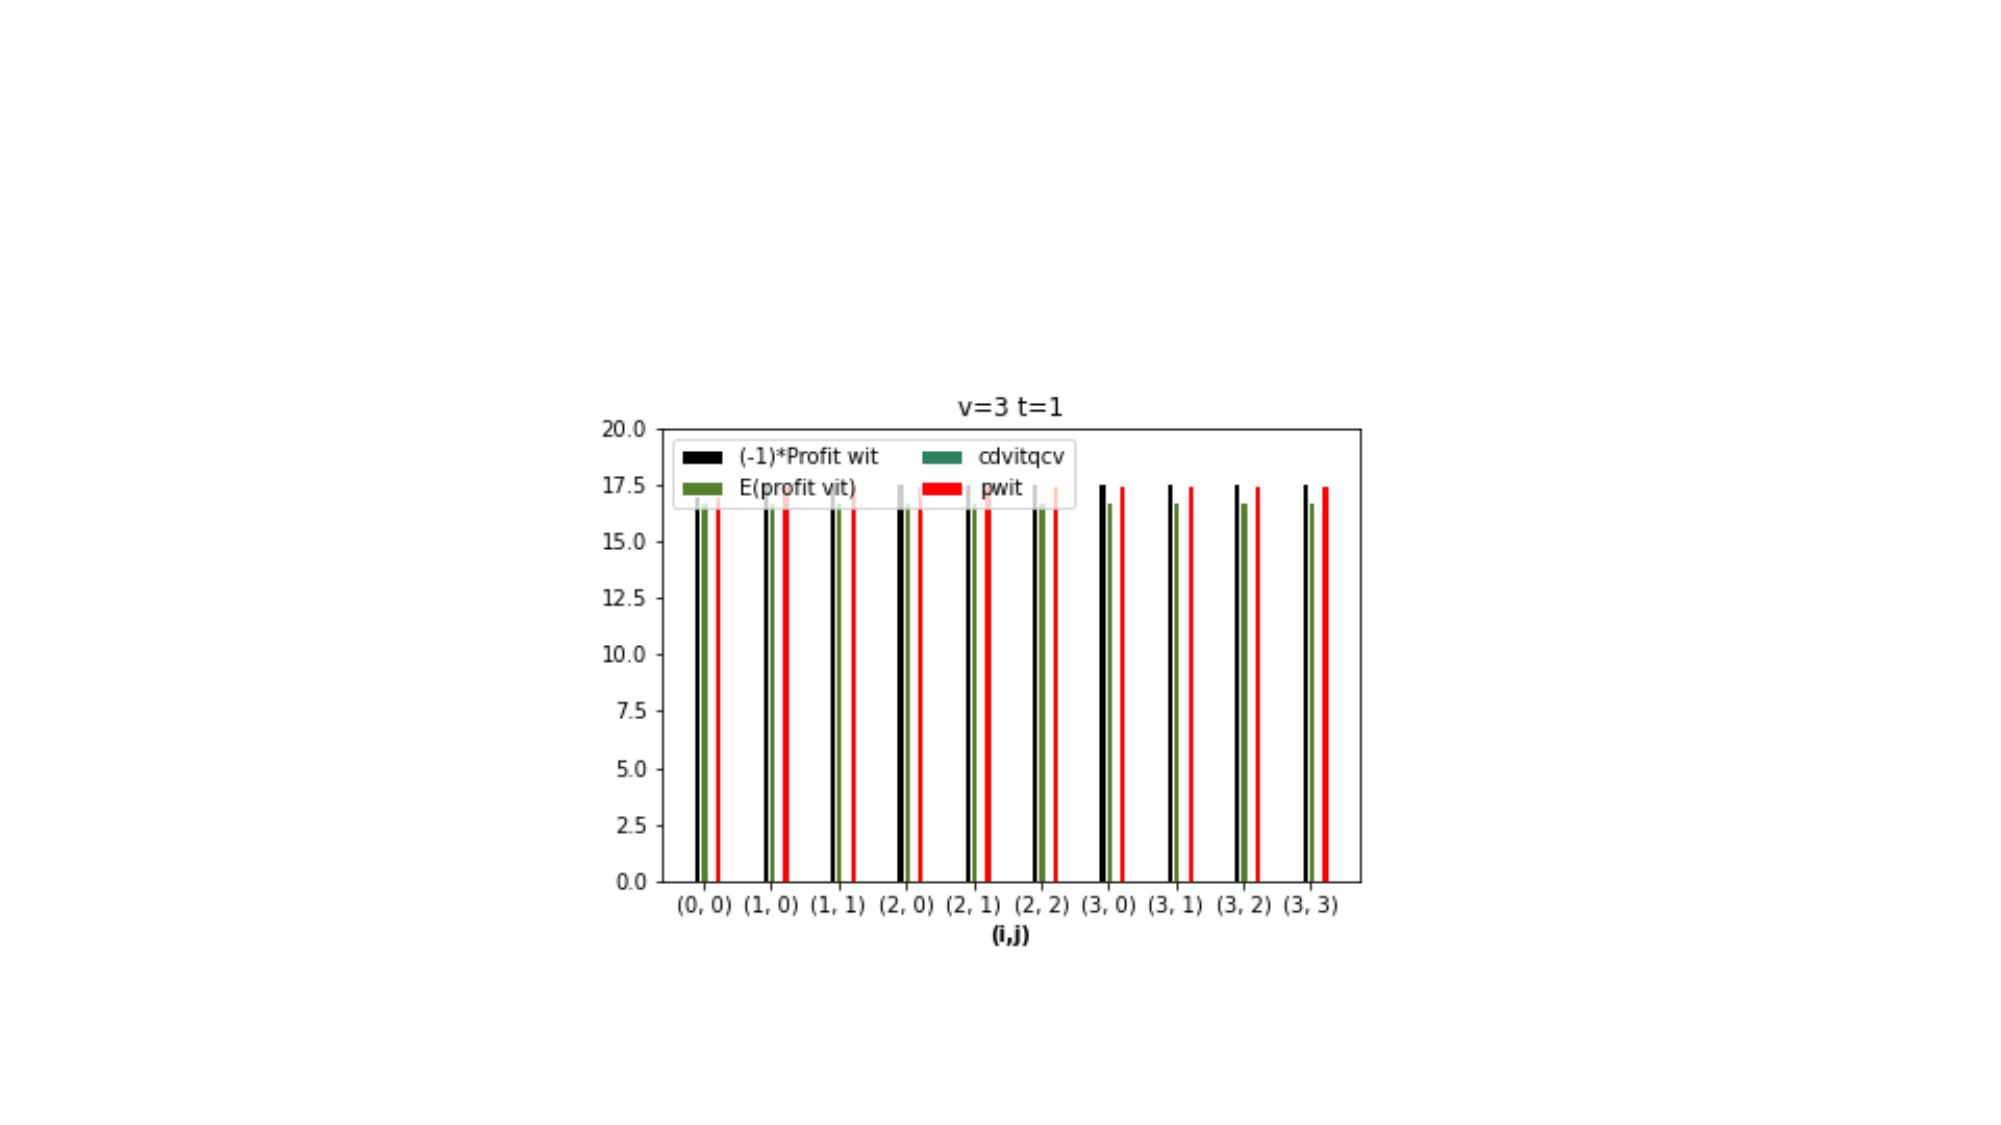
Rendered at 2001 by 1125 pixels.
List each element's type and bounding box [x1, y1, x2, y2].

list [549, 356, 1450, 957]
